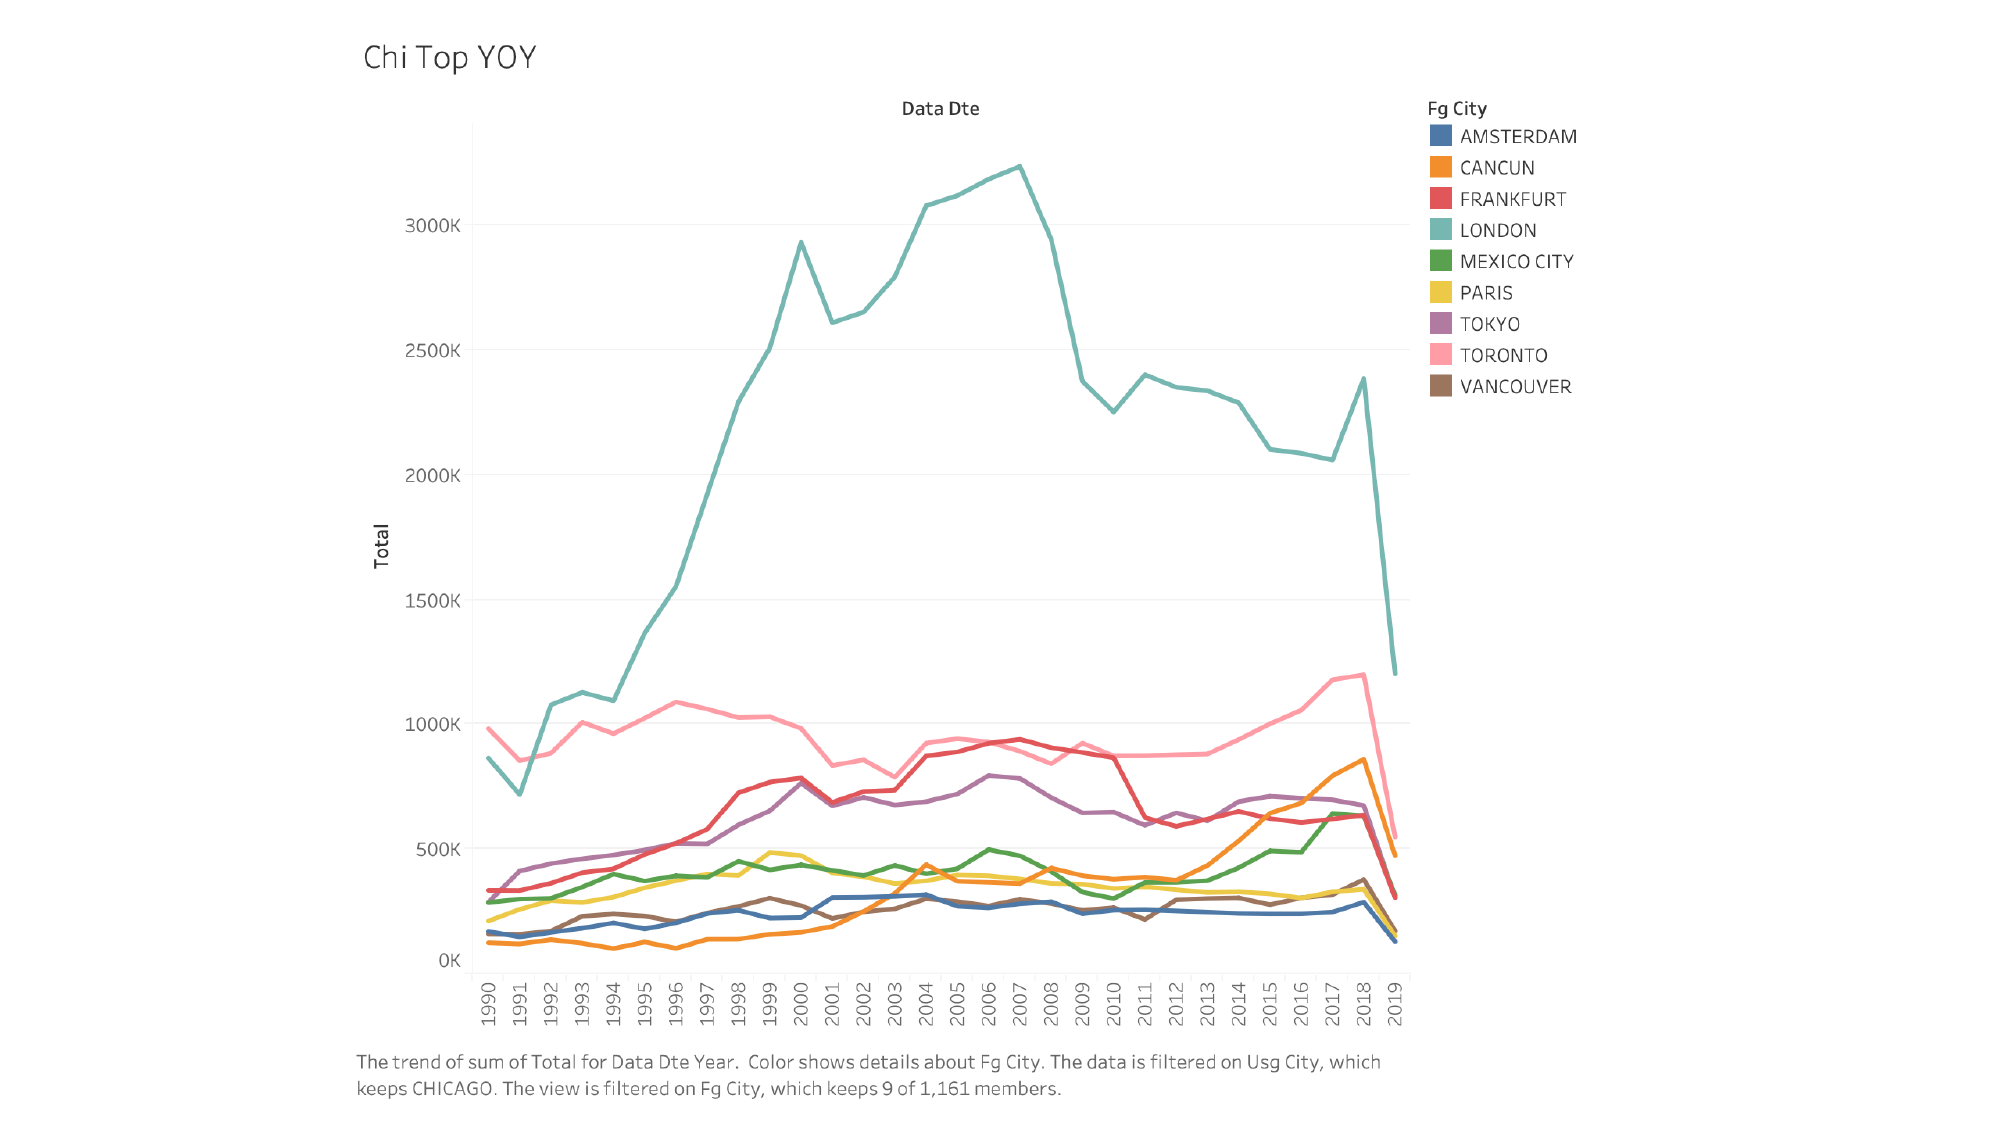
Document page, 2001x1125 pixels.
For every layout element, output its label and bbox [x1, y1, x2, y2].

picture [356, 24, 1644, 1101]
